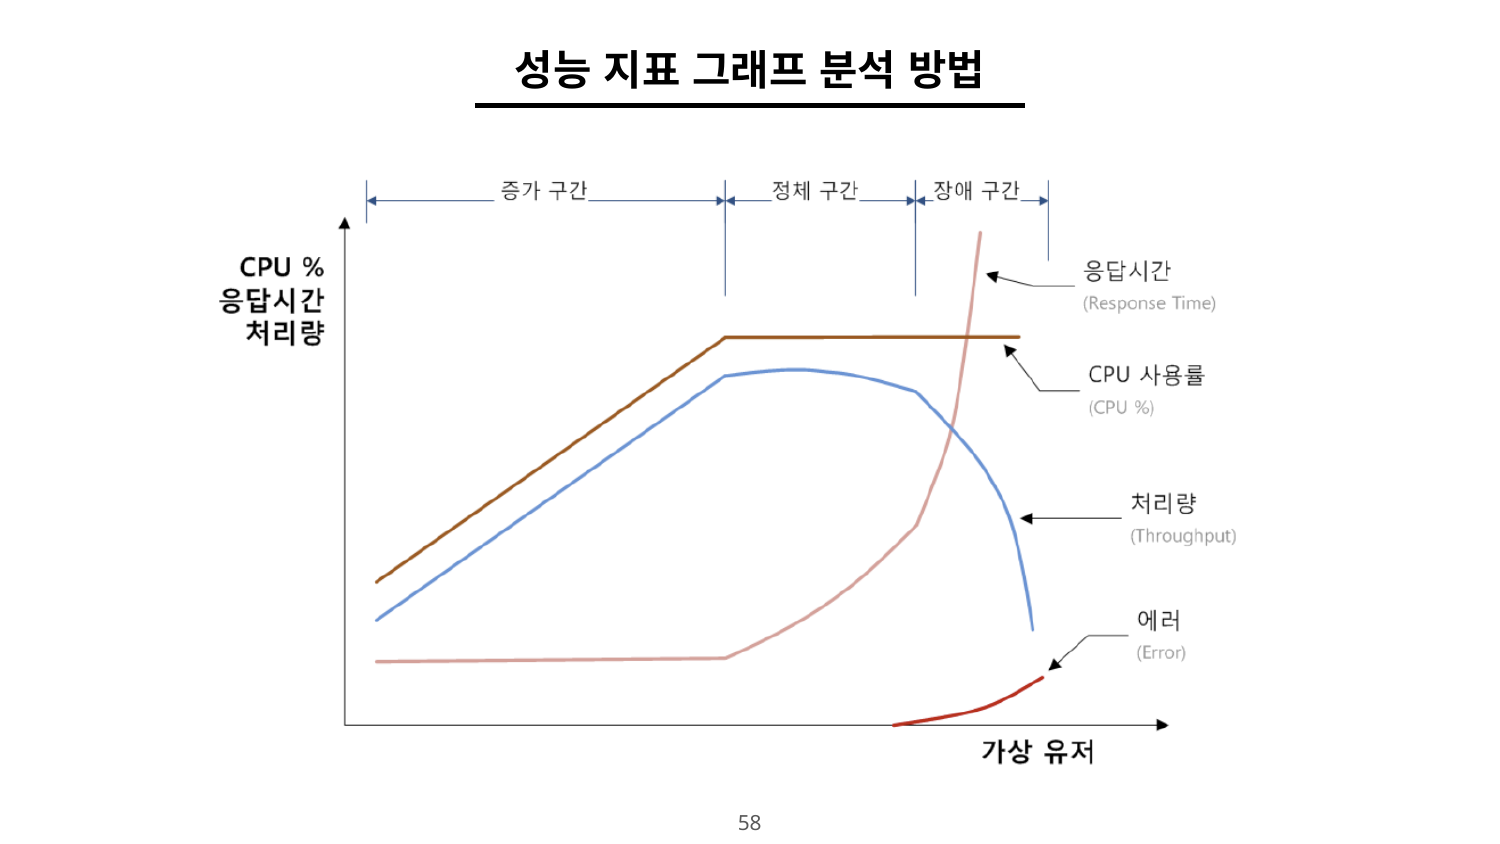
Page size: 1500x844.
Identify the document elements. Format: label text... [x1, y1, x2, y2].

title 성능 지표 그래프 분석 방법 [367, 37, 1133, 101]
picture [185, 161, 1315, 789]
slide_number ‹#› [729, 804, 770, 833]
